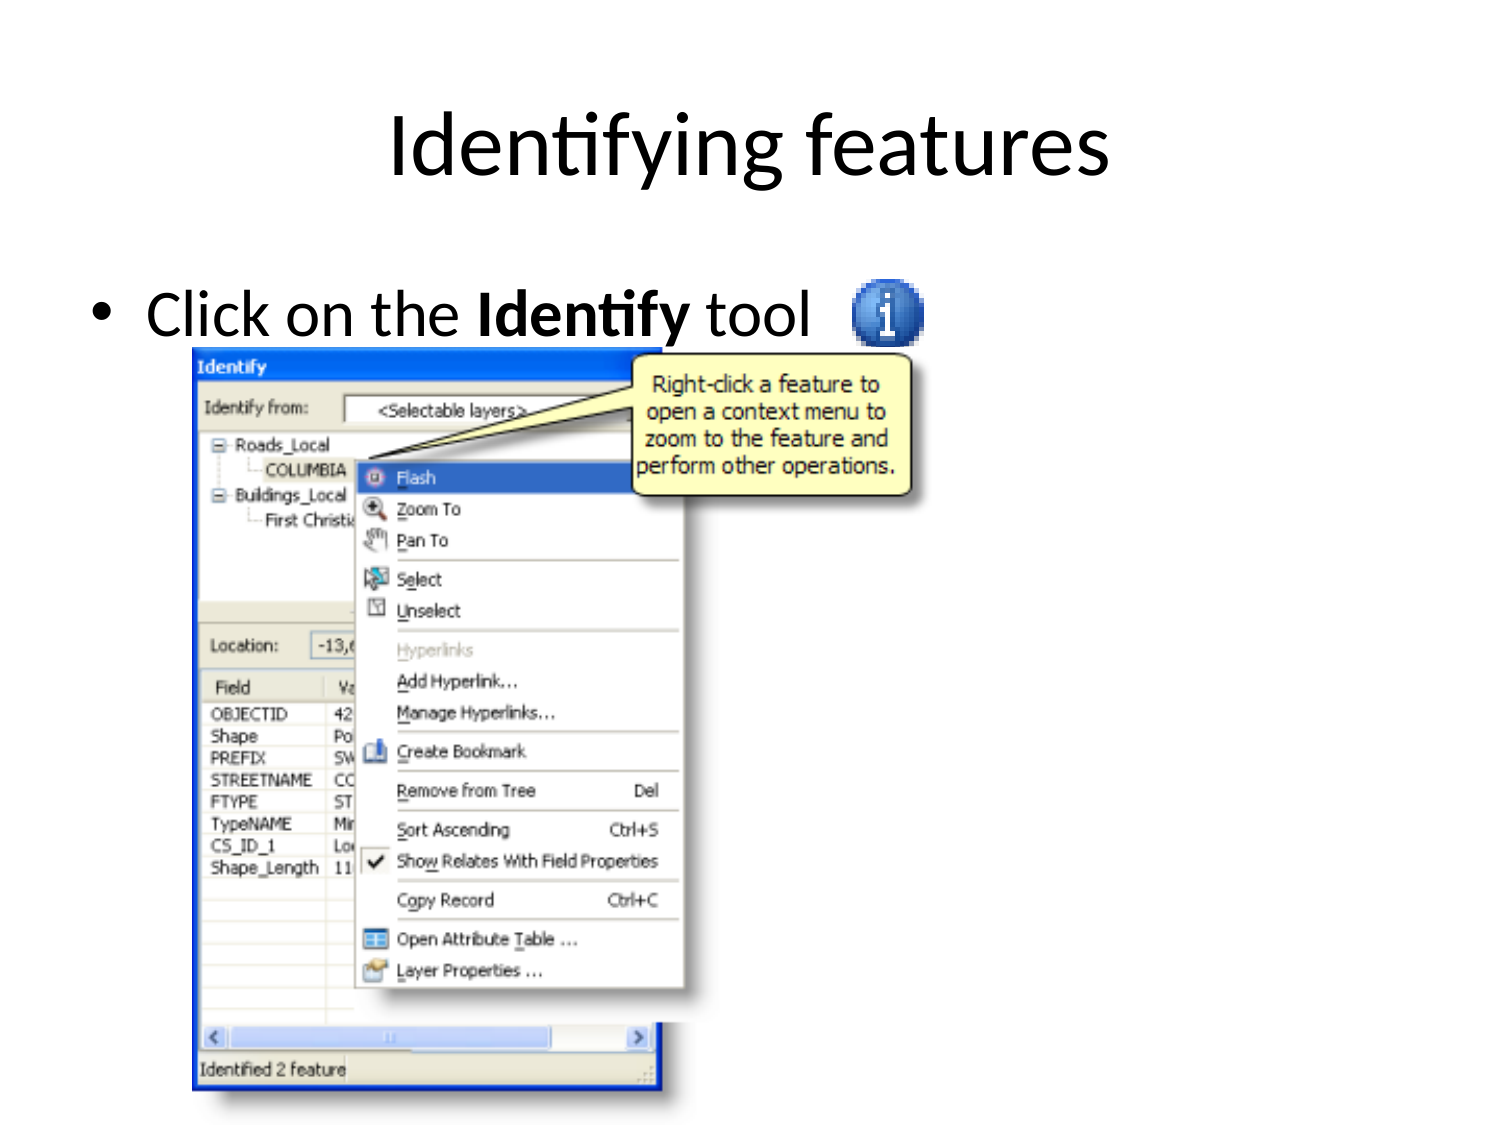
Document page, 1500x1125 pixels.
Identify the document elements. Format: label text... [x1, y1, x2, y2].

title Identifying features [75, 45, 1425, 233]
list Click on the Identify tool [75, 262, 1425, 1005]
picture [191, 279, 943, 1125]
